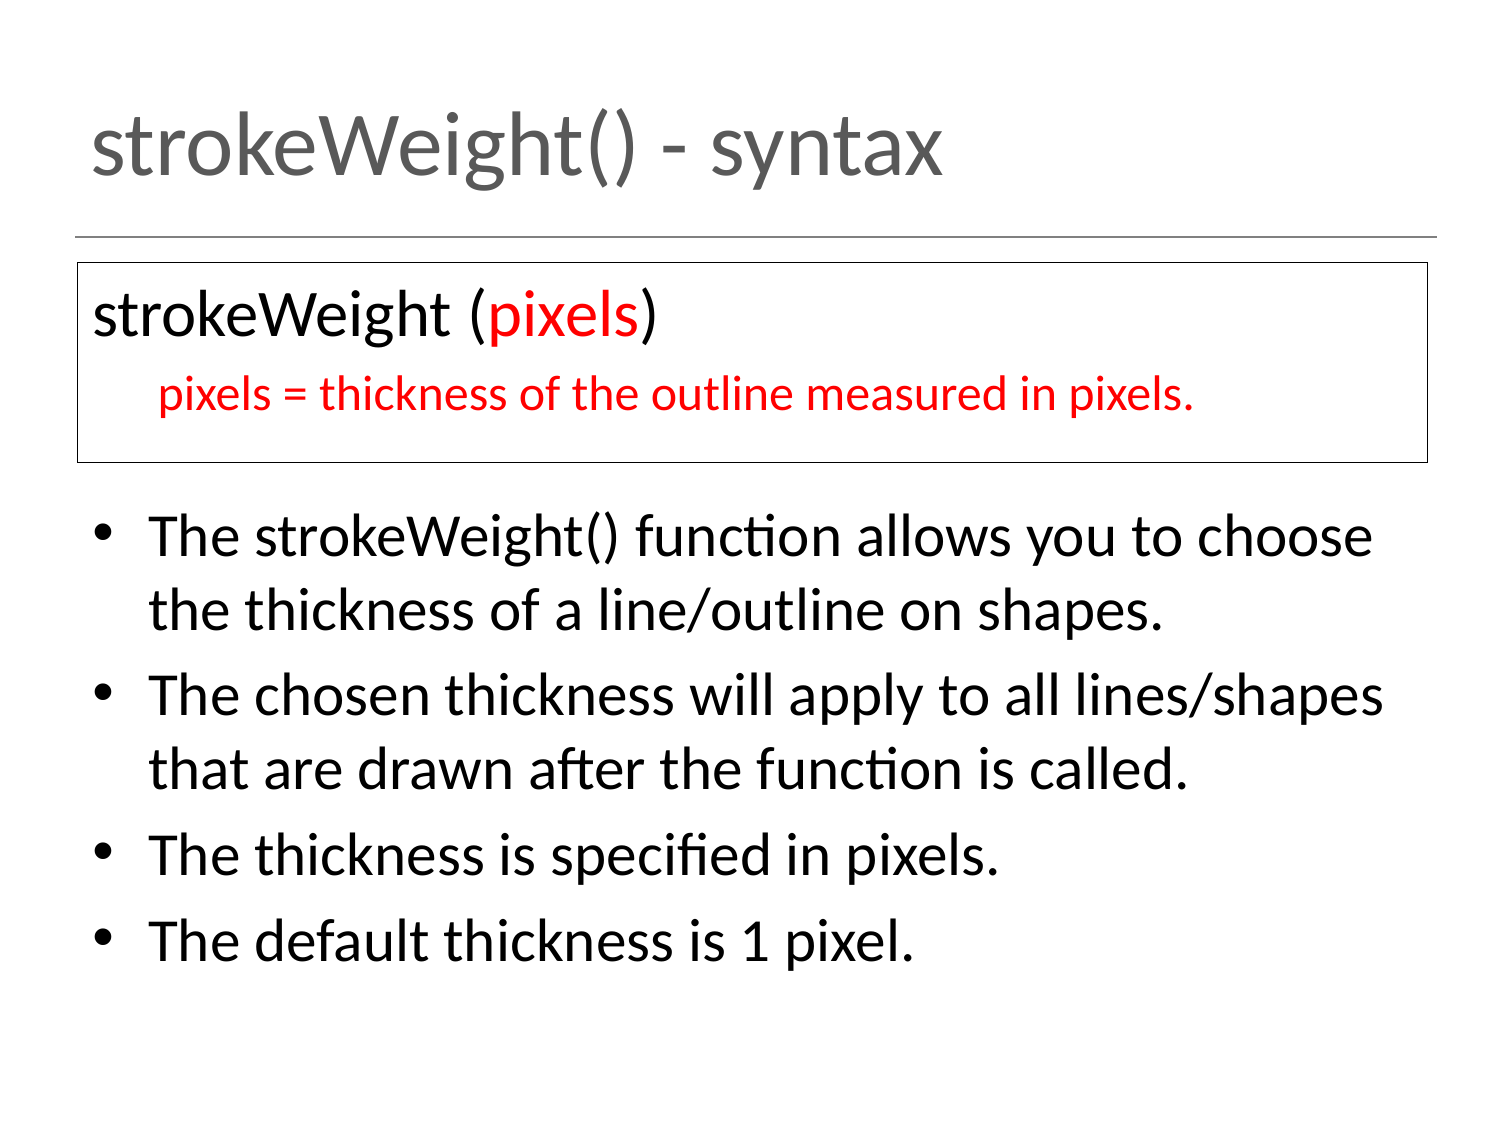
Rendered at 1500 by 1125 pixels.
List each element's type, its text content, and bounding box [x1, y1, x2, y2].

text_box strokeWeight (pixels) pixels = thickness of the outline measured in pixels. [77, 262, 1428, 463]
list The strokeWeight() function allows you to choose the thickness of a line/outline on shapes. The chosen thickness will apply to all lines/shapes that are drawn after the function is called. The thickness is specified in pixels. The default thickness is 1 pixel. [77, 487, 1428, 1088]
title strokeWeight() - syntax [75, 45, 1425, 233]
